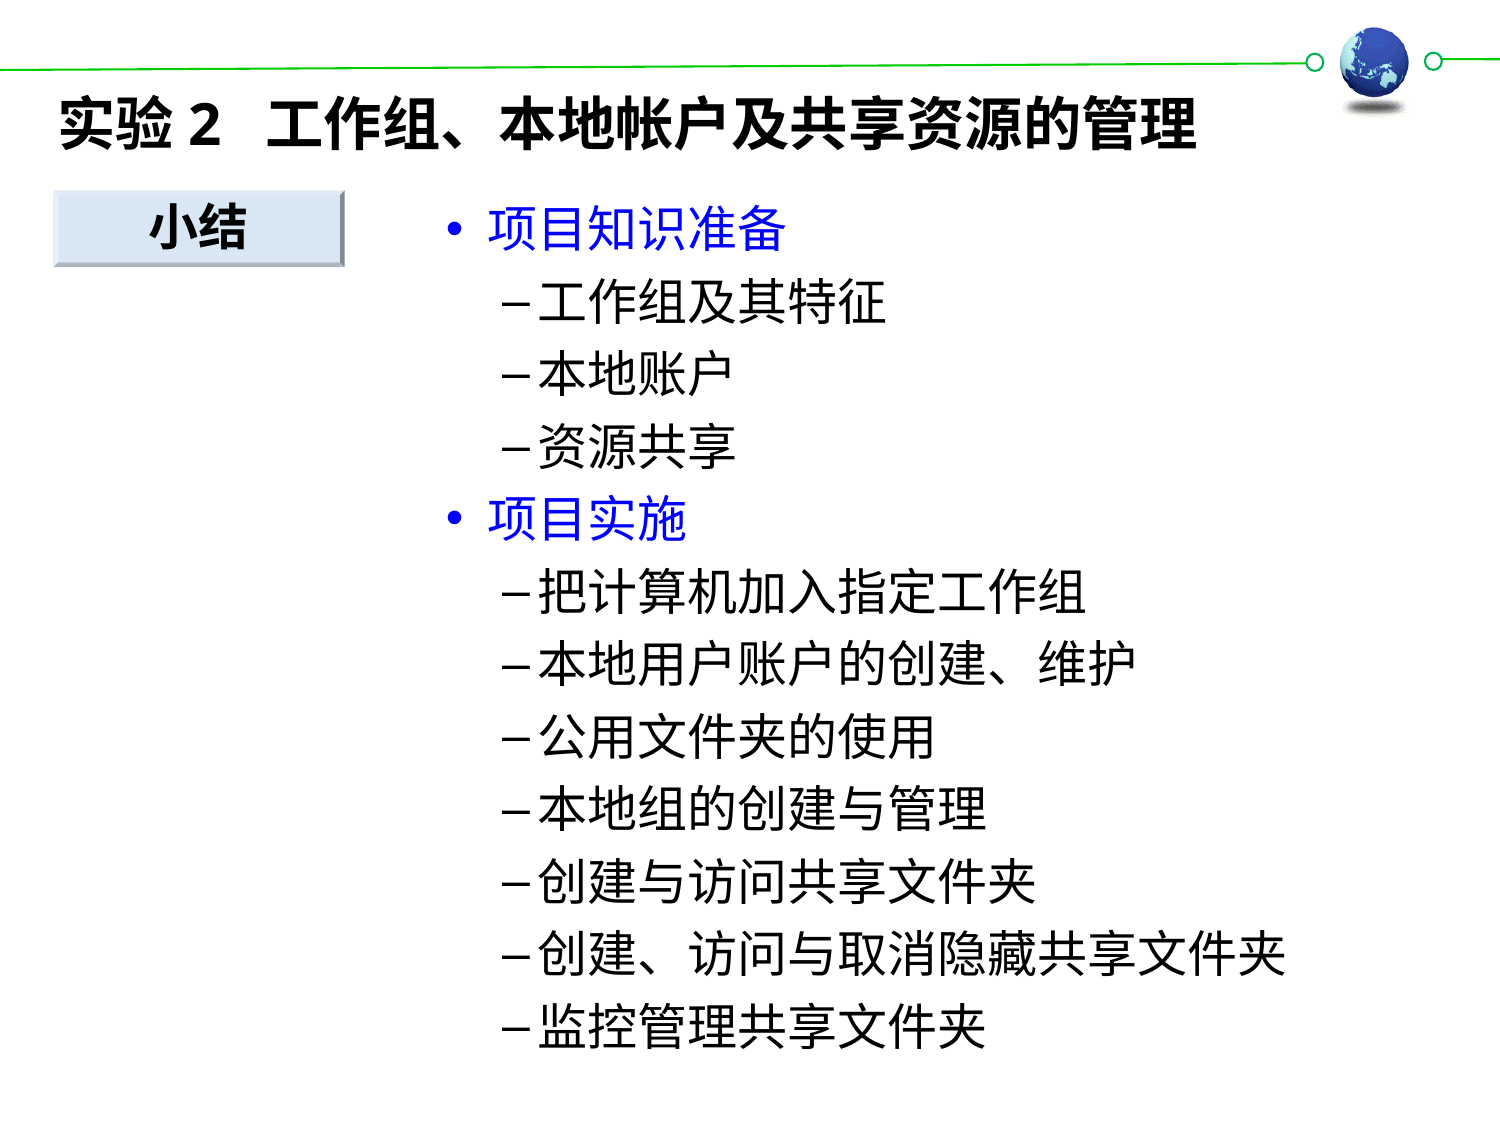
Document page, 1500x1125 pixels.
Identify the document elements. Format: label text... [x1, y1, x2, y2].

text_box 小结 [53, 190, 345, 268]
picture [1337, 25, 1410, 120]
text_box 实验2 工作组、本地帐户及共享资源的管理 [1, 84, 1254, 161]
list 项目知识准备 工作组及其特征 本地账户 资源共享 项目实施 把计算机加入指定工作组 本地用户账户的创建、维护 公用文件夹的使用 本地组的创建与管理 创建与访问共享文件夹 创建、访问与取消隐藏共享文件夹 监控管理共享文件夹 [431, 190, 1348, 730]
